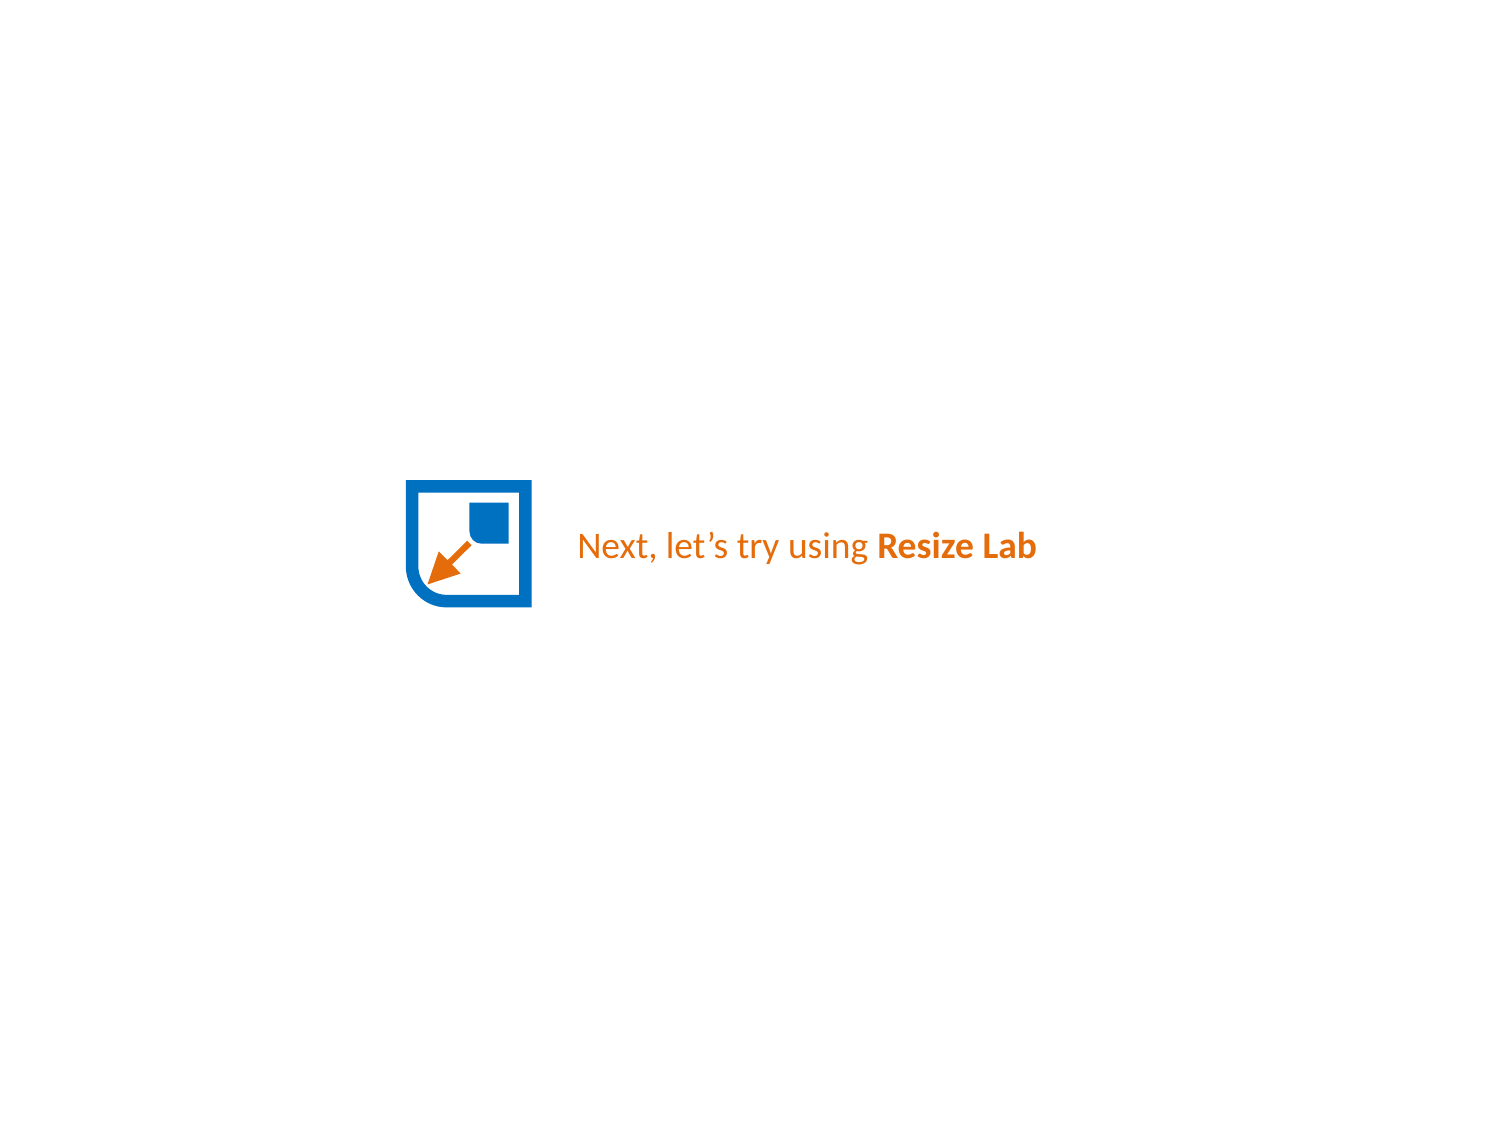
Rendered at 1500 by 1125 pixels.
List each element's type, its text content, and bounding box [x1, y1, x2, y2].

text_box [399, 474, 538, 613]
text_box Next, let’s try using Resize Lab [562, 513, 1163, 574]
